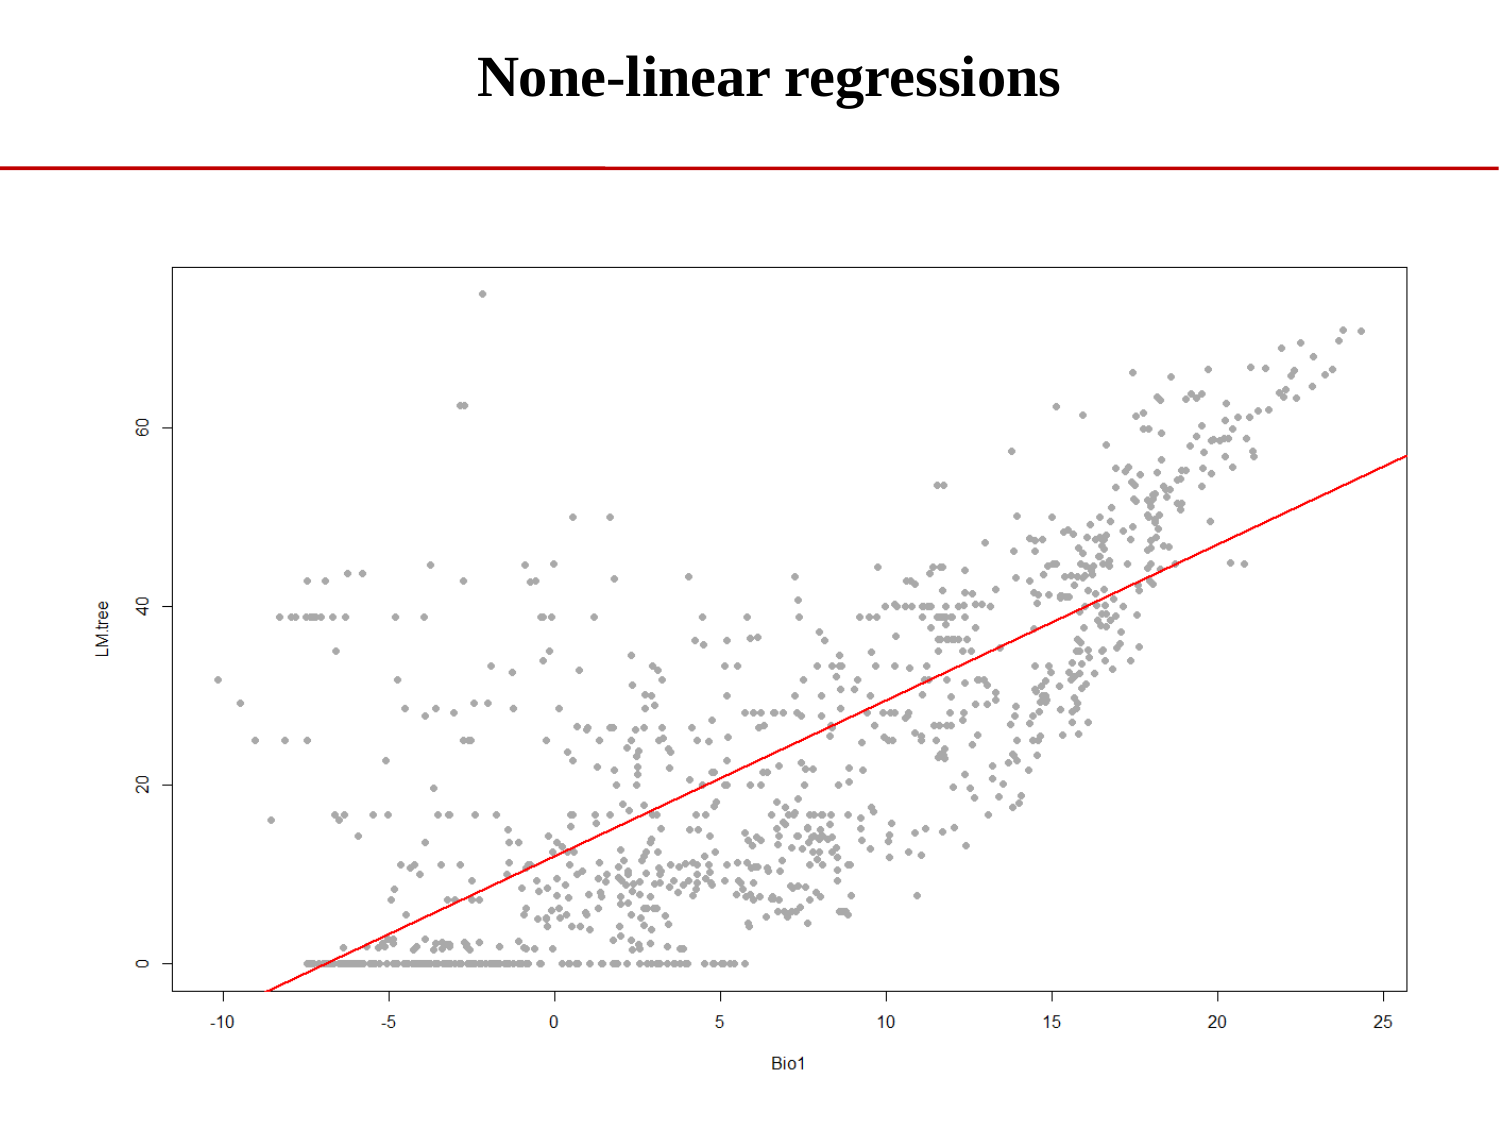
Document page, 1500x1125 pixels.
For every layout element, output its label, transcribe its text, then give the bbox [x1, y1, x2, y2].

picture [88, 184, 1451, 1096]
text_box None-linear regressions [59, 30, 1480, 115]
